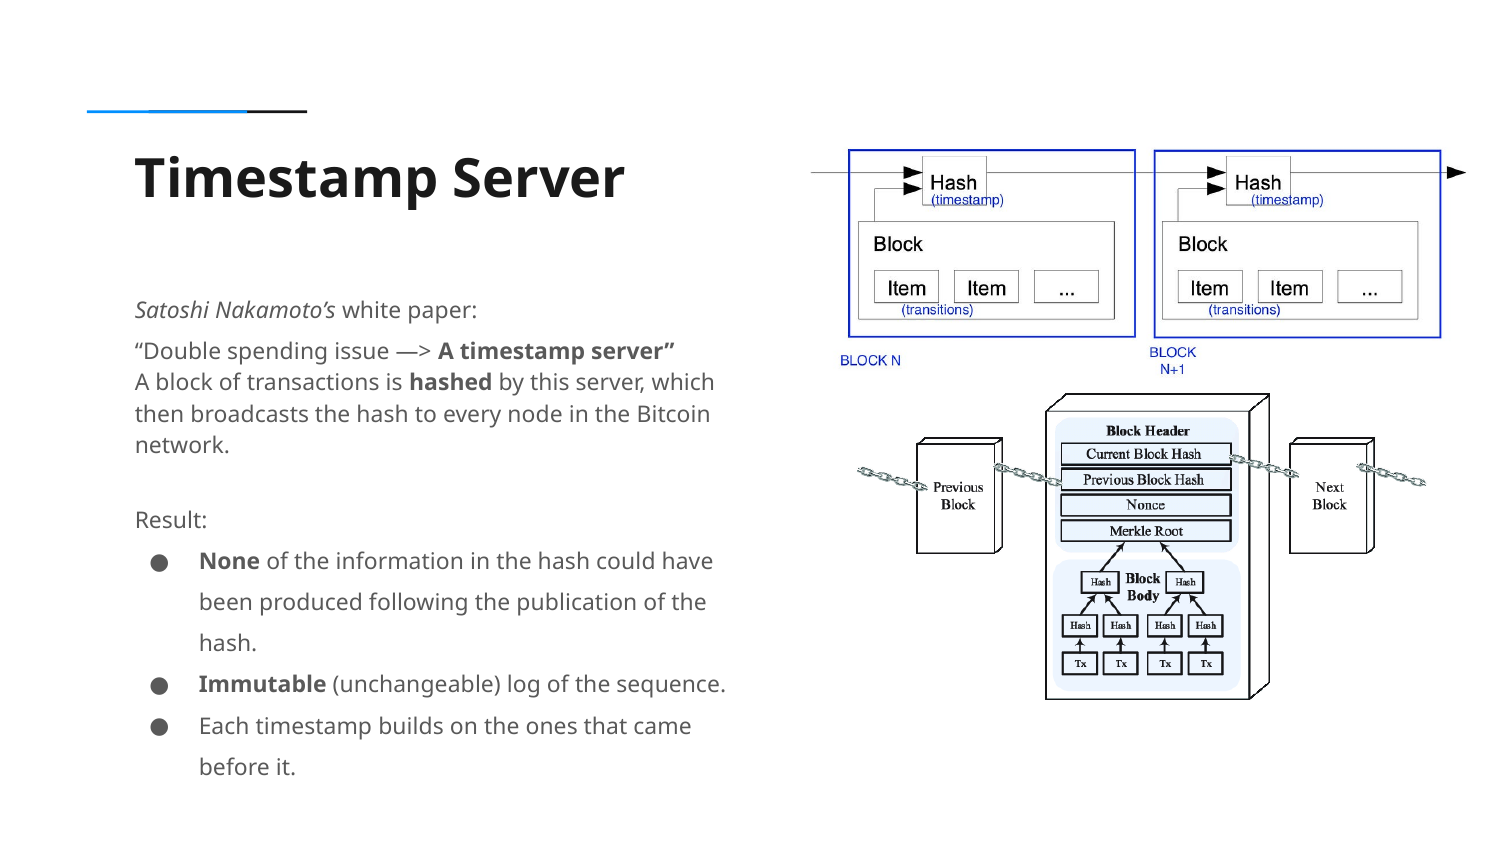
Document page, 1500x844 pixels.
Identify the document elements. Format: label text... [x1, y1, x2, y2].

text_box Timestamp Server [119, 128, 748, 266]
picture [749, 128, 1494, 701]
text_box Satoshi Nakamoto’s white paper: “Double spending issue —> A timestamp server” A block of transactions is hashed by this server, which then broadcasts the hash to every node in the Bitcoin network. Result: None of the information in the hash could have been produced following the publication of the hash. Immutable (unchangeable) log of the sequence. Each timestamp builds on the ones that came before it. [119, 266, 759, 610]
